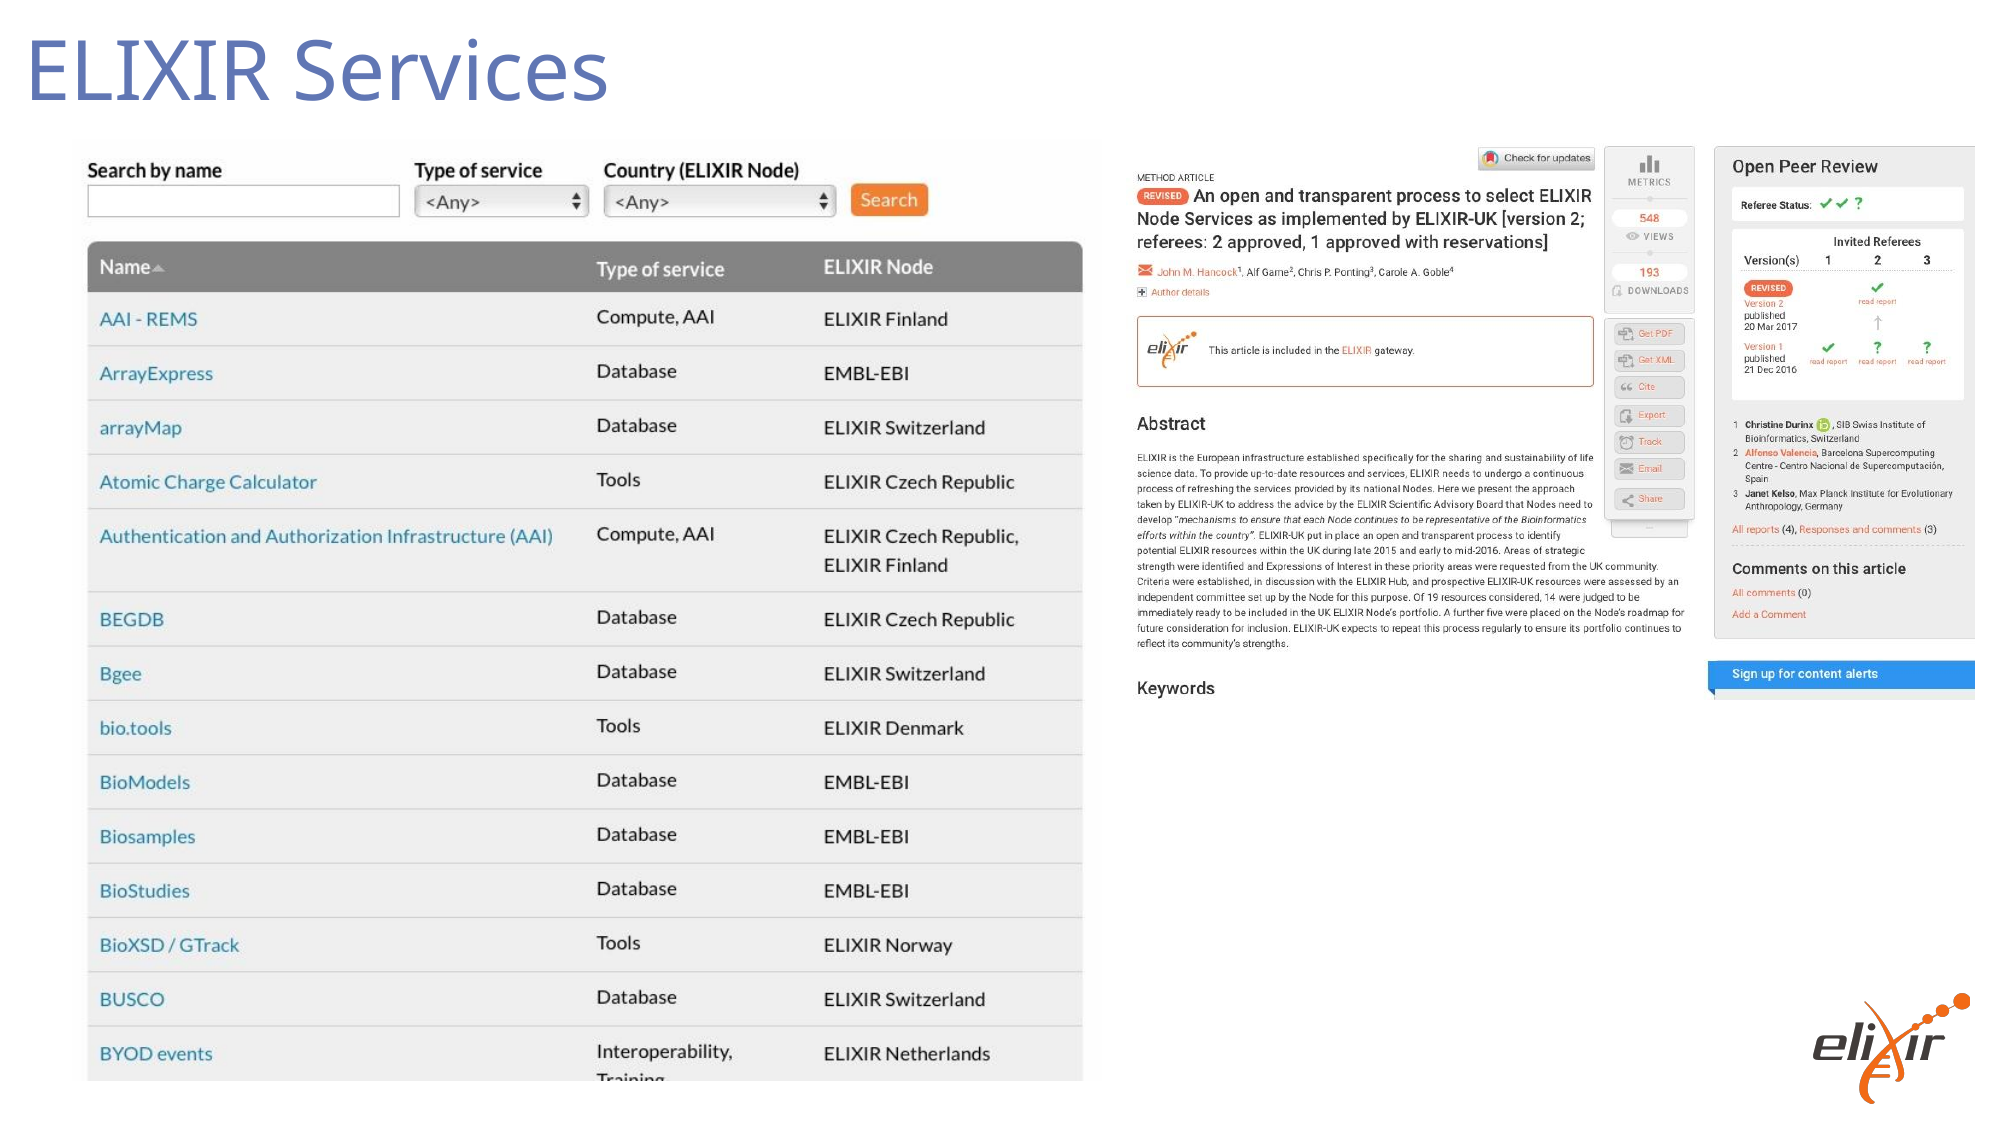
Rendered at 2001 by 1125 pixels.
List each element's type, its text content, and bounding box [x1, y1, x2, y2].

picture [1126, 136, 1976, 701]
picture [1813, 993, 1970, 1113]
title ELIXIR Services [24, 17, 1363, 112]
picture [72, 139, 1102, 1081]
